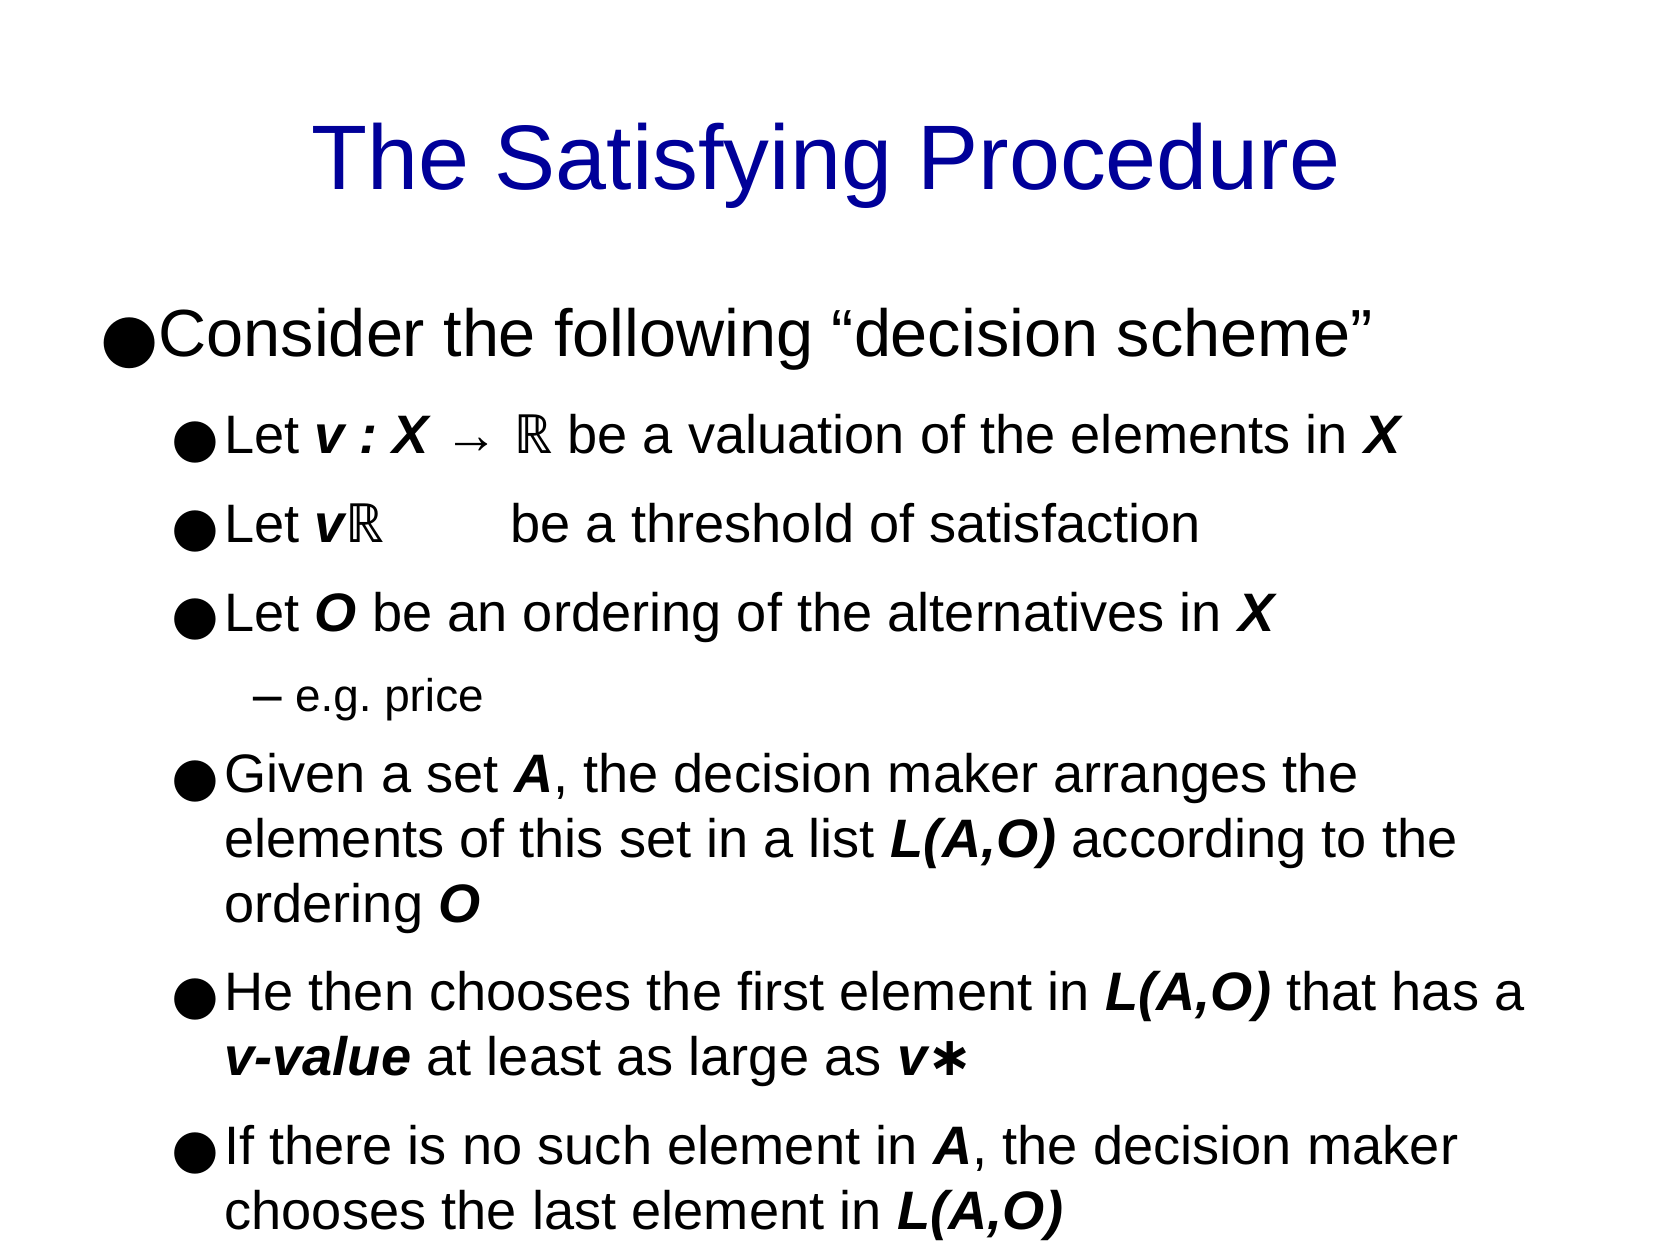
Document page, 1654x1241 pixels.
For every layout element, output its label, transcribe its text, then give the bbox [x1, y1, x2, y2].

text_box The Satisfying Procedure [82, 49, 1571, 257]
text_box Consider the following “decision scheme” Let v : X → ℝ be a valuation of the elements in X Let v∗ ∈ ℝ be a threshold of satisfaction Let O be an ordering of the alternatives in X e.g. price Given a set A, the decision maker arranges the elements of this set in a list L(A,O) according to the ordering O He then chooses the first element in L(A,O) that has a v-value at least as large as v∗ If there is no such element in A, the decision maker chooses the last element in L(A,O) [82, 290, 1571, 1200]
